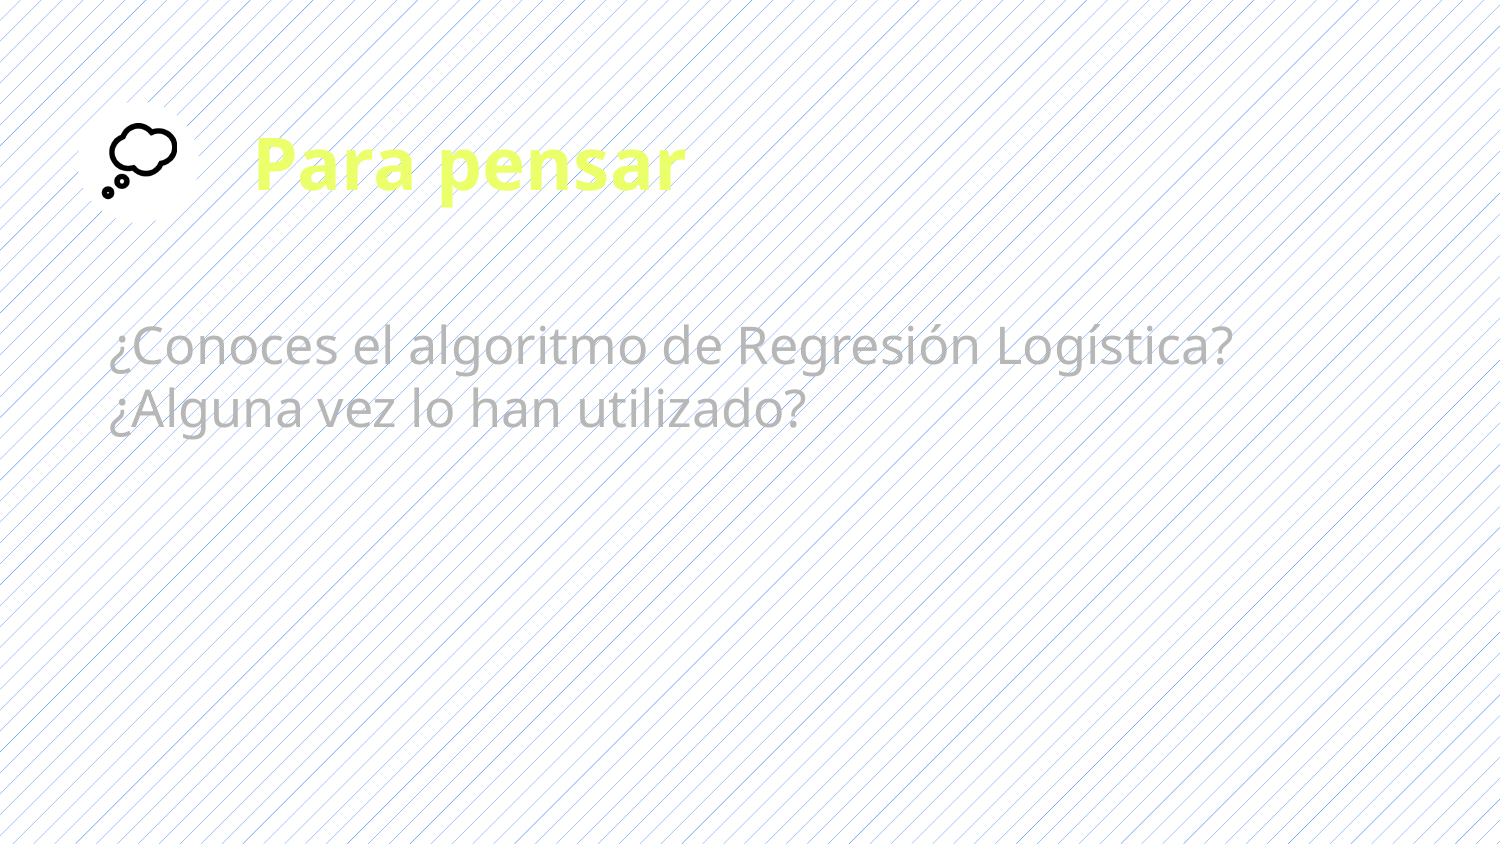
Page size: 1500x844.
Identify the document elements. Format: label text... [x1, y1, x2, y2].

text_box ¿Conoces el algoritmo de Regresión Logística? ¿Alguna vez lo han utilizado? [94, 297, 1406, 453]
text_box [77, 101, 200, 224]
text_box Para pensar [237, 112, 1414, 222]
